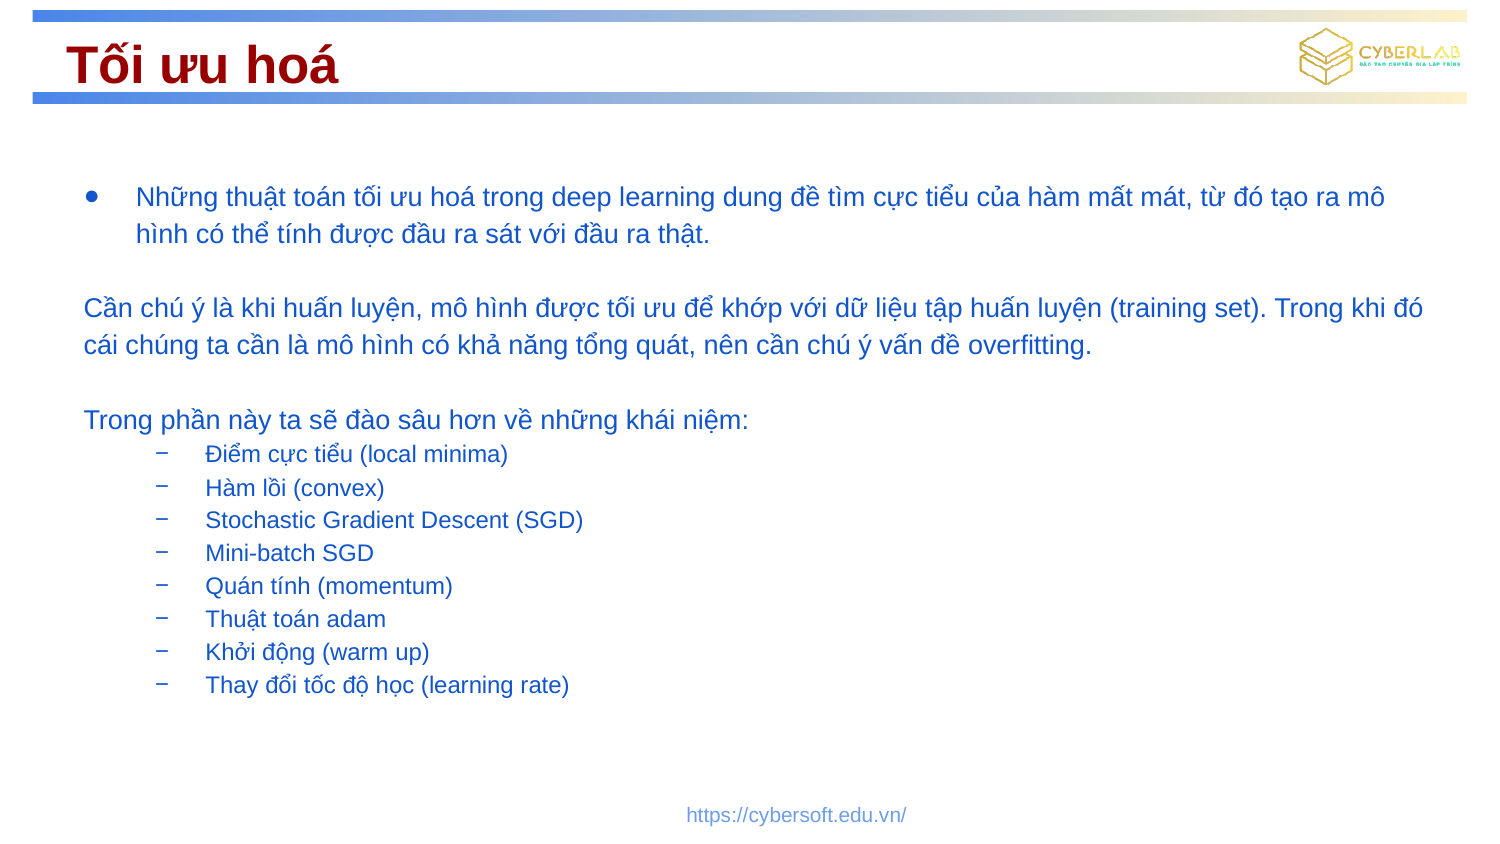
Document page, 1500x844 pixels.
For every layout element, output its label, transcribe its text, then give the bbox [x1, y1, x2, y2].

list Những thuật toán tối ưu hoá trong deep learning dung đề tìm cực tiểu của hàm mất mát, từ đó tạo ra mô hình có thể tính được đầu ra sát với đầu ra thật. Cần chú ý là khi huấn luyện, mô hình được tối ưu để khớp với dữ liệu tập huấn luyện (training set). Trong khi đó cái chúng ta cần là mô hình có khả năng tổng quát, nên cần chú ý vấn đề overfitting. Trong phần này ta sẽ đào sâu hơn về những khái niệm: Điểm cực tiểu (local minima) Hàm lồi (convex) Stochastic Gradient Descent (SGD) Mini-batch SGD Quán tính (momentum) Thuật toán adam Khởi động (warm up) Thay đổi tốc độ học (learning rate) [51, 159, 1449, 720]
picture [1449, 28, 1468, 85]
title Tối ưu hoá [51, 15, 1449, 110]
